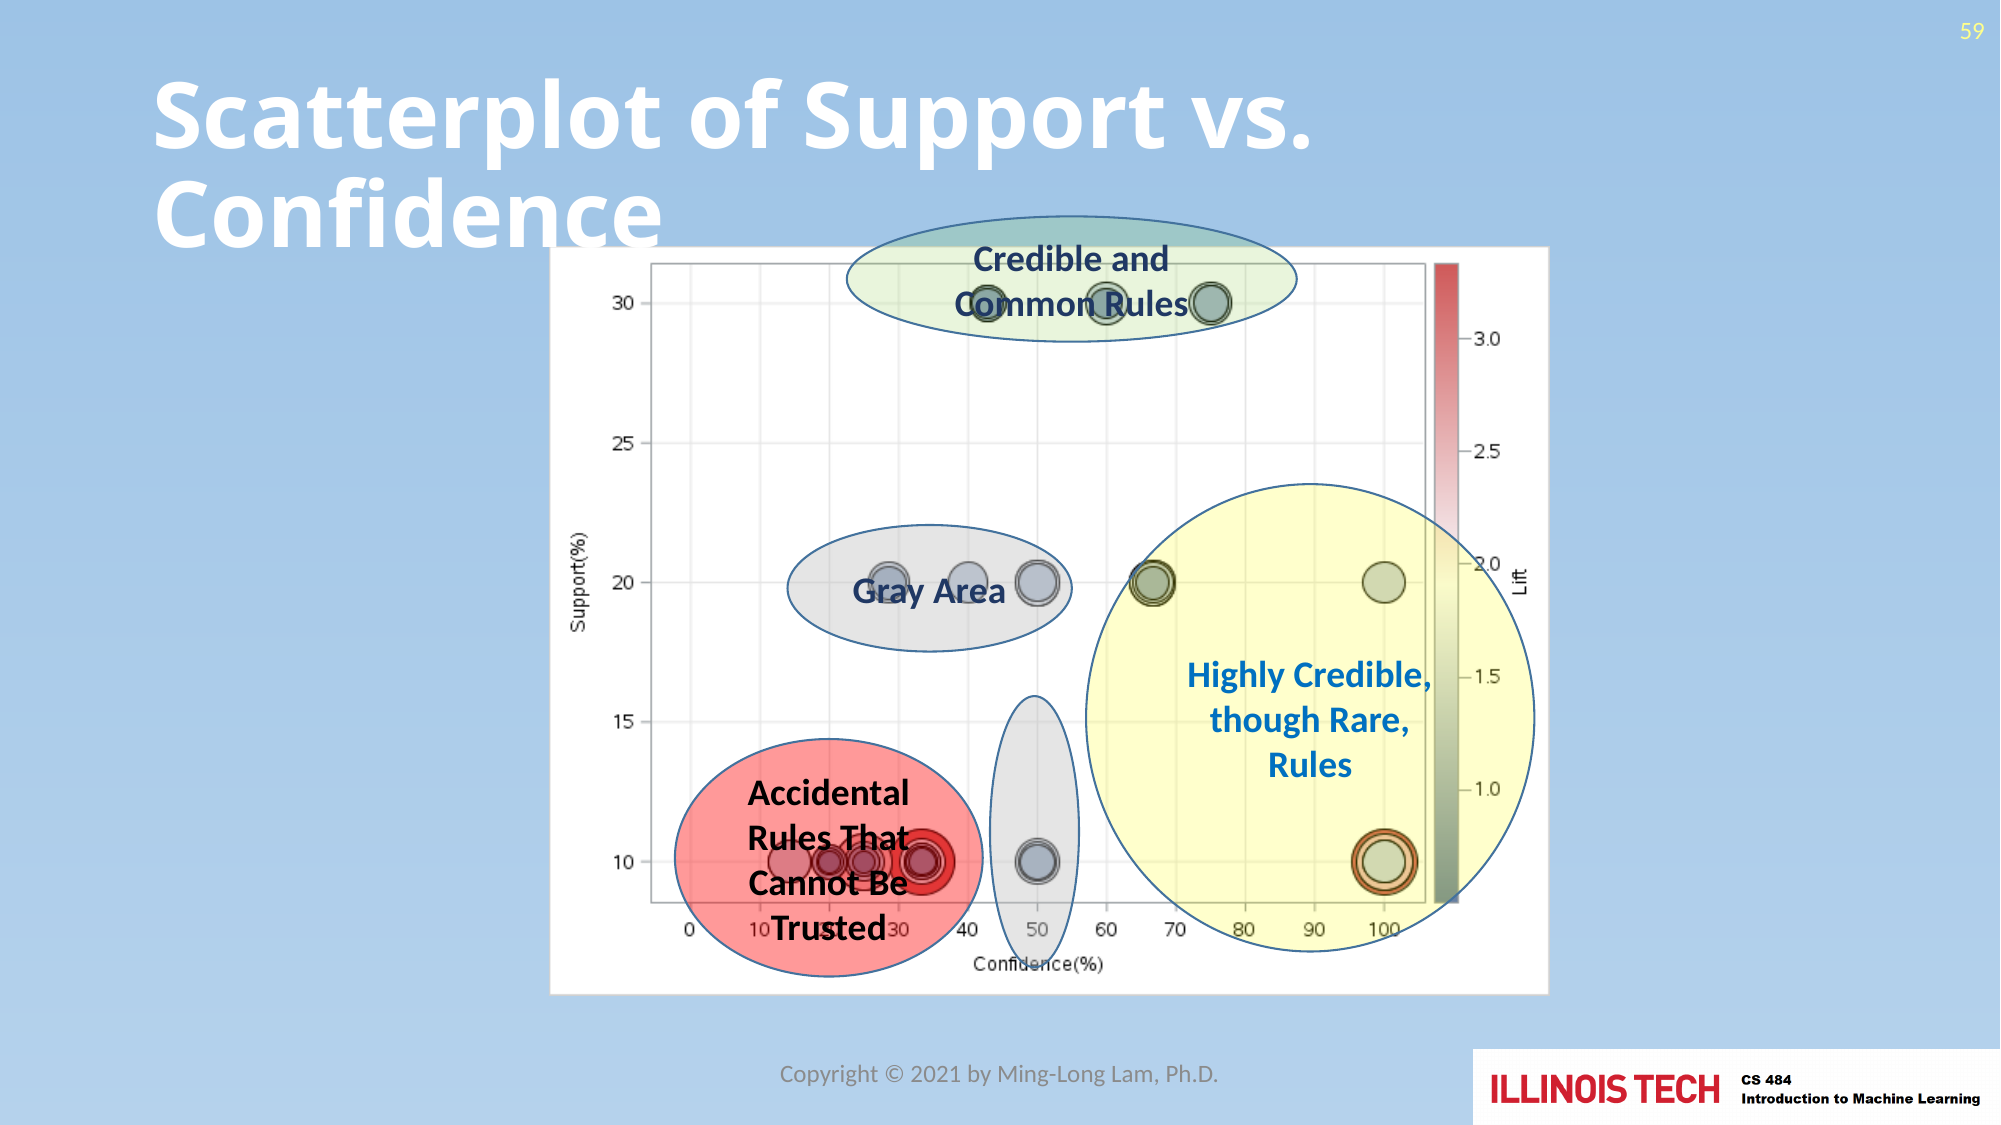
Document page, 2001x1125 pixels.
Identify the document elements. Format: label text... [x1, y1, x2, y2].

slide_number 59 [1550, 0, 2000, 60]
picture [1473, 1049, 2000, 1125]
picture [549, 245, 1550, 996]
footer Copyright © 2021 by Ming-Long Lam, Ph.D. [662, 1042, 1338, 1103]
text_box Credible and Common Rules [880, 215, 1264, 245]
title Scatterplot of Support vs. Confidence [137, 59, 1863, 278]
